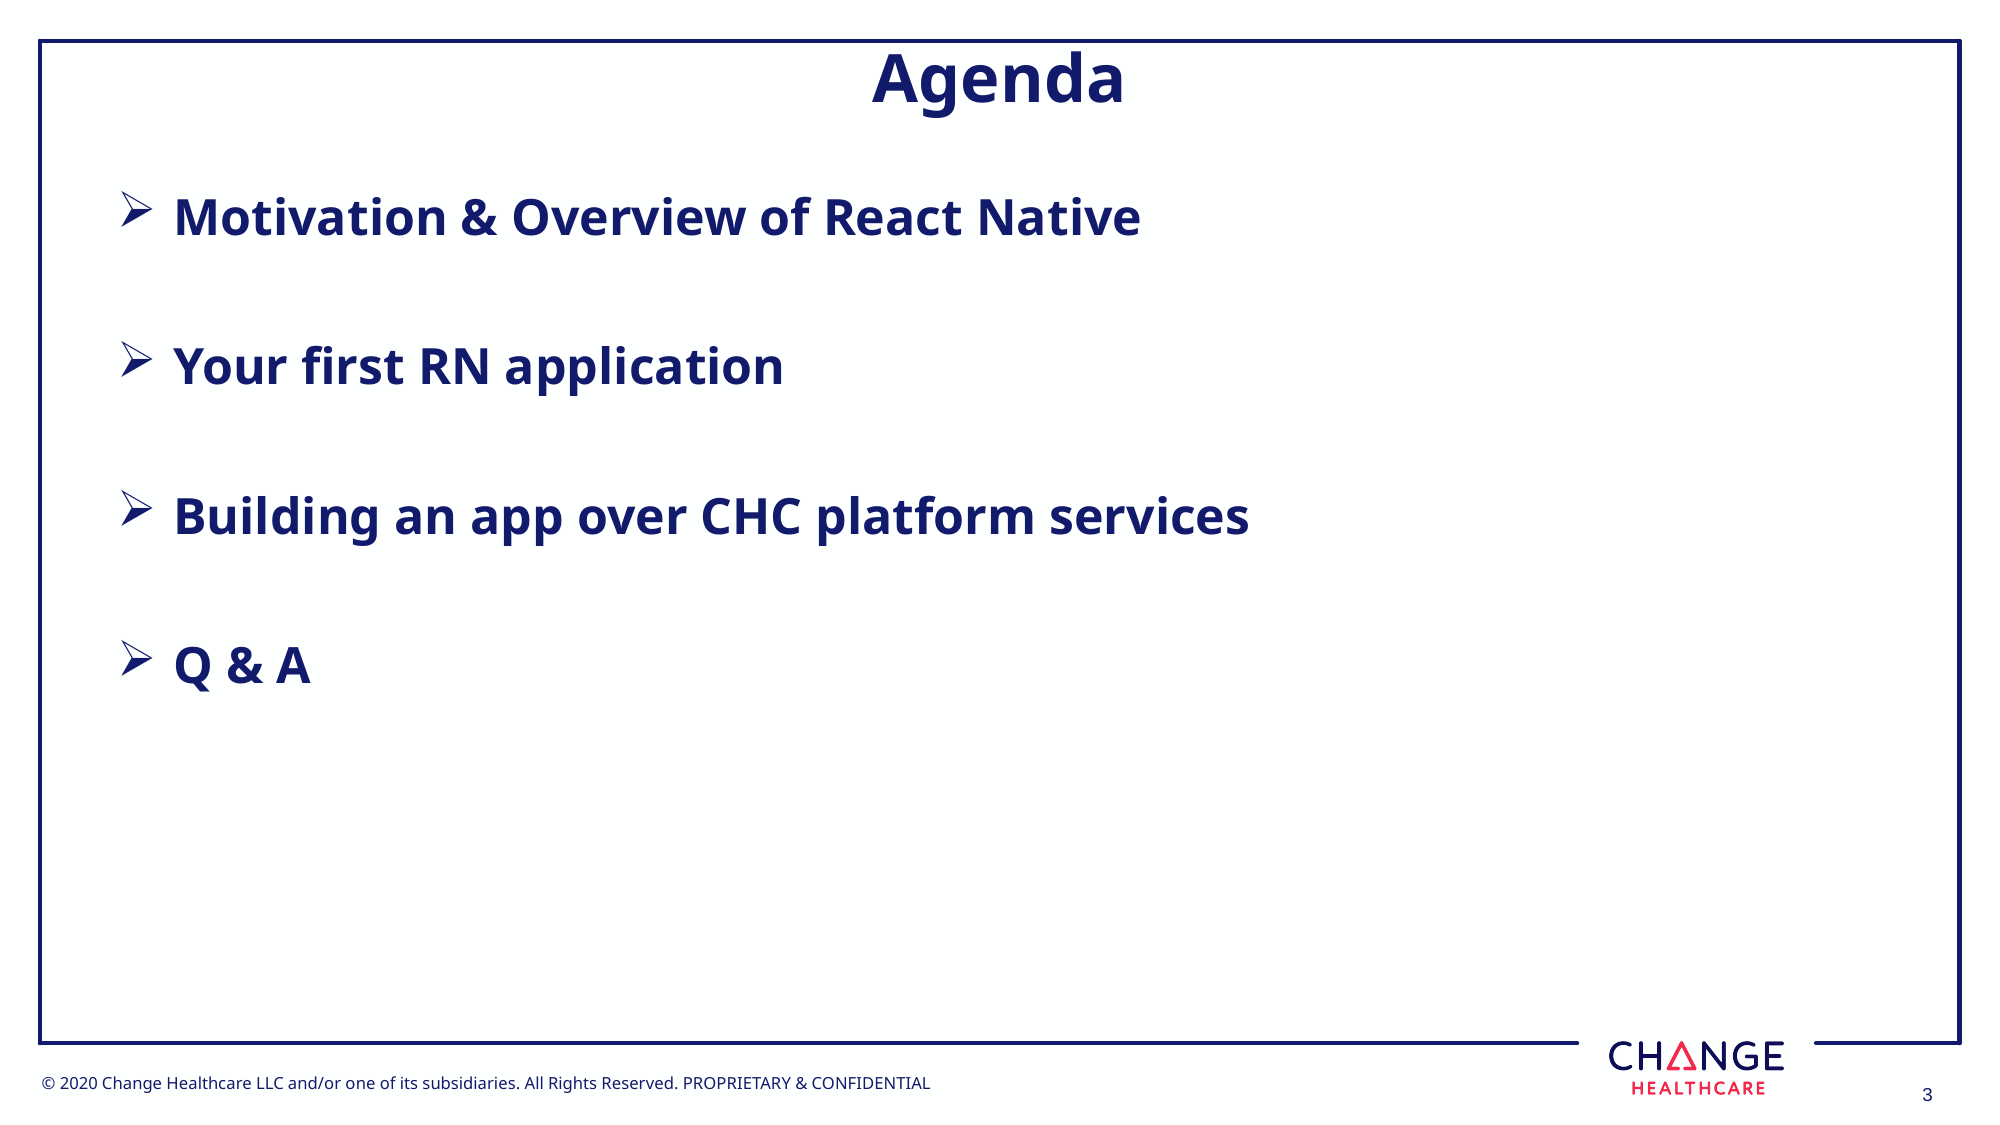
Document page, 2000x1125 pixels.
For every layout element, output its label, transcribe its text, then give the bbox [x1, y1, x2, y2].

picture [1609, 1041, 1784, 1095]
list Motivation & Overview of React Native Your first RN application Building an app over CHC platform services Q & A [101, 184, 1601, 988]
title Agenda [7, 23, 1992, 138]
